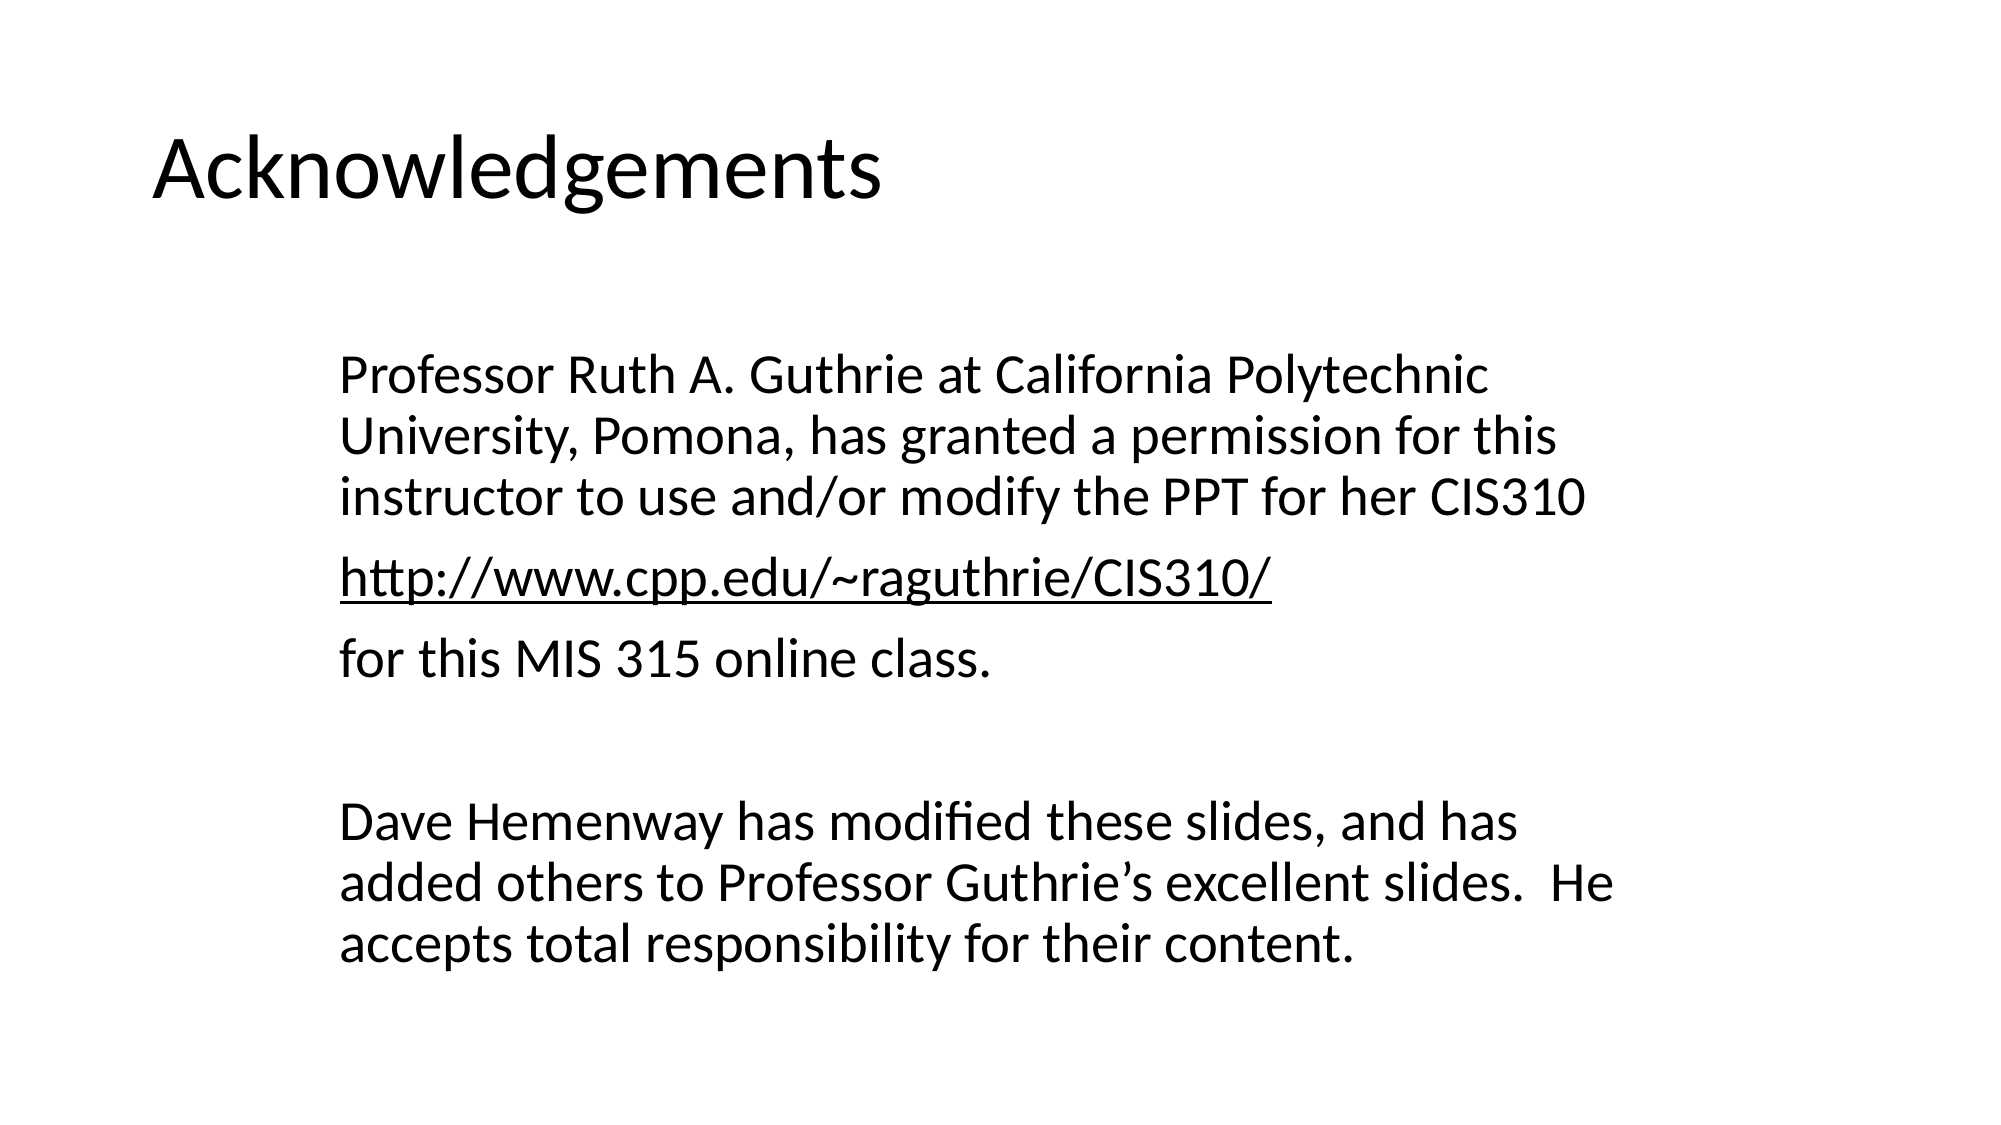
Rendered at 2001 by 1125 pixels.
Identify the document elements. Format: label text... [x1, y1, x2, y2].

title Acknowledgements [137, 59, 1863, 278]
list Professor Ruth A. Guthrie at California Polytechnic University, Pomona, has granted a permission for this instructor to use and/or modify the PPT for her CIS310 http://www.cpp.edu/~raguthrie/CIS310/ for this MIS 315 online class. Dave Hemenway has modified these slides, and has added others to Professor Guthrie’s excellent slides. He accepts total responsibility for their content. [324, 337, 1675, 984]
